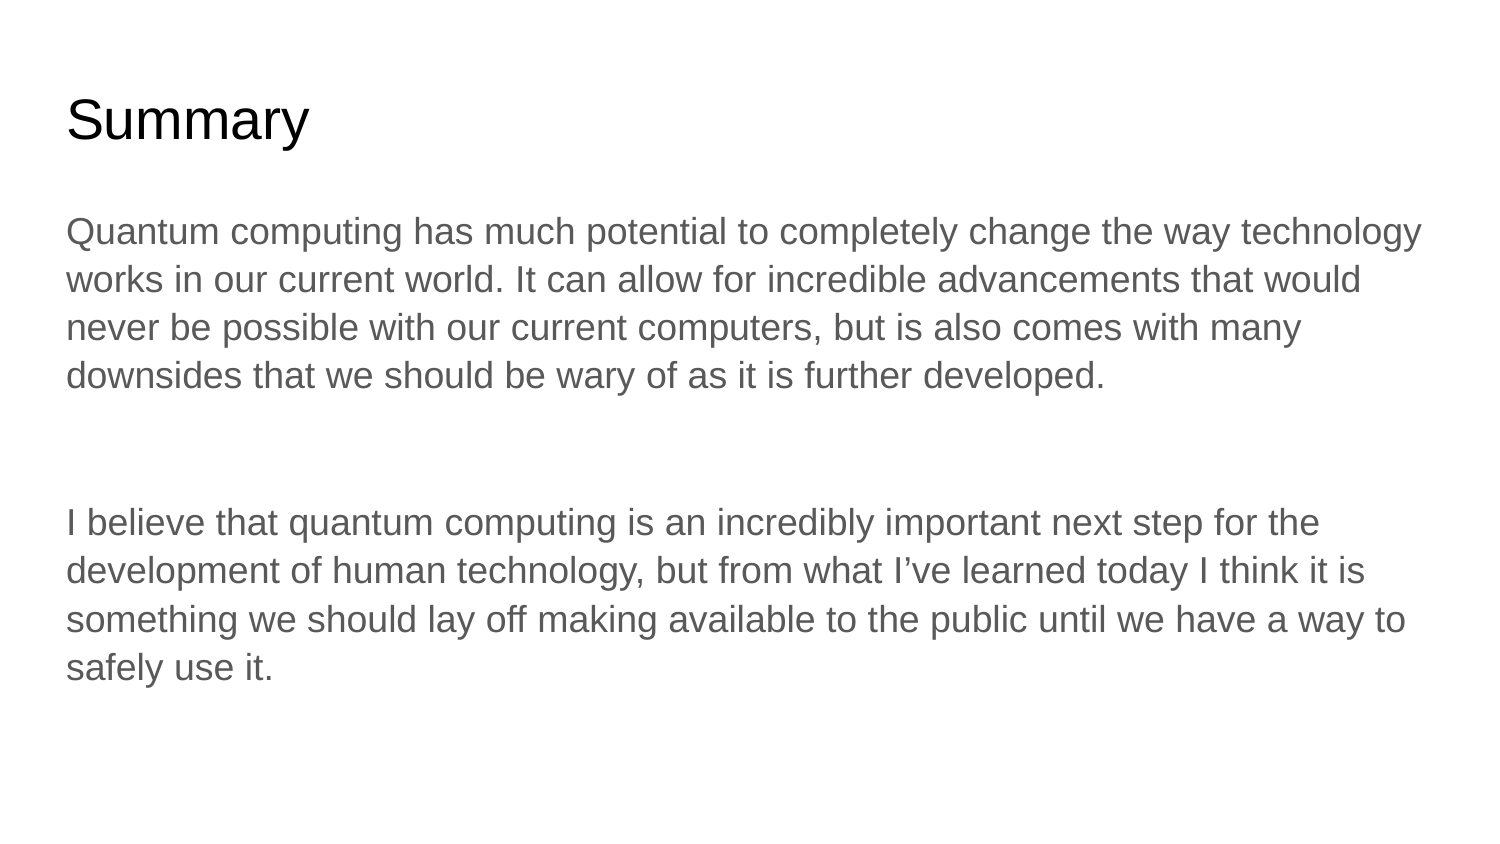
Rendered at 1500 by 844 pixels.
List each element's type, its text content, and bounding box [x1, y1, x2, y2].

list Quantum computing has much potential to completely change the way technology works in our current world. It can allow for incredible advancements that would never be possible with our current computers, but is also comes with many downsides that we should be wary of as it is further developed. I believe that quantum computing is an incredibly important next step for the development of human technology, but from what I’ve learned today I think it is something we should lay off making available to the public until we have a way to safely use it. [51, 189, 1449, 750]
title Summary [51, 72, 1449, 167]
